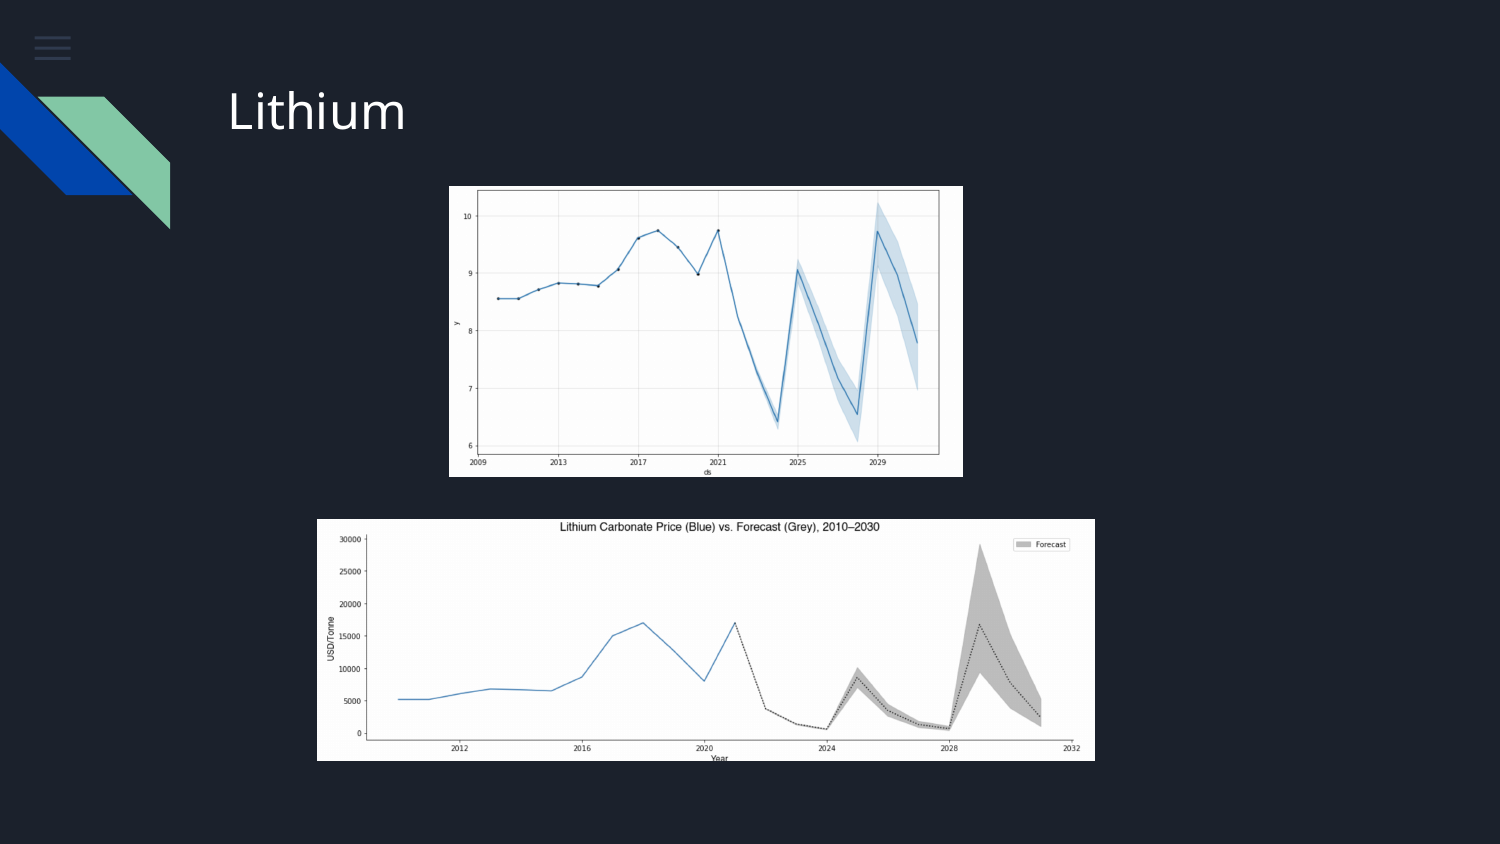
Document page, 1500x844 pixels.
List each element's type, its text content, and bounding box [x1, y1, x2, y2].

picture [449, 186, 963, 478]
title Lithium [212, 64, 1368, 215]
picture [316, 519, 1095, 762]
